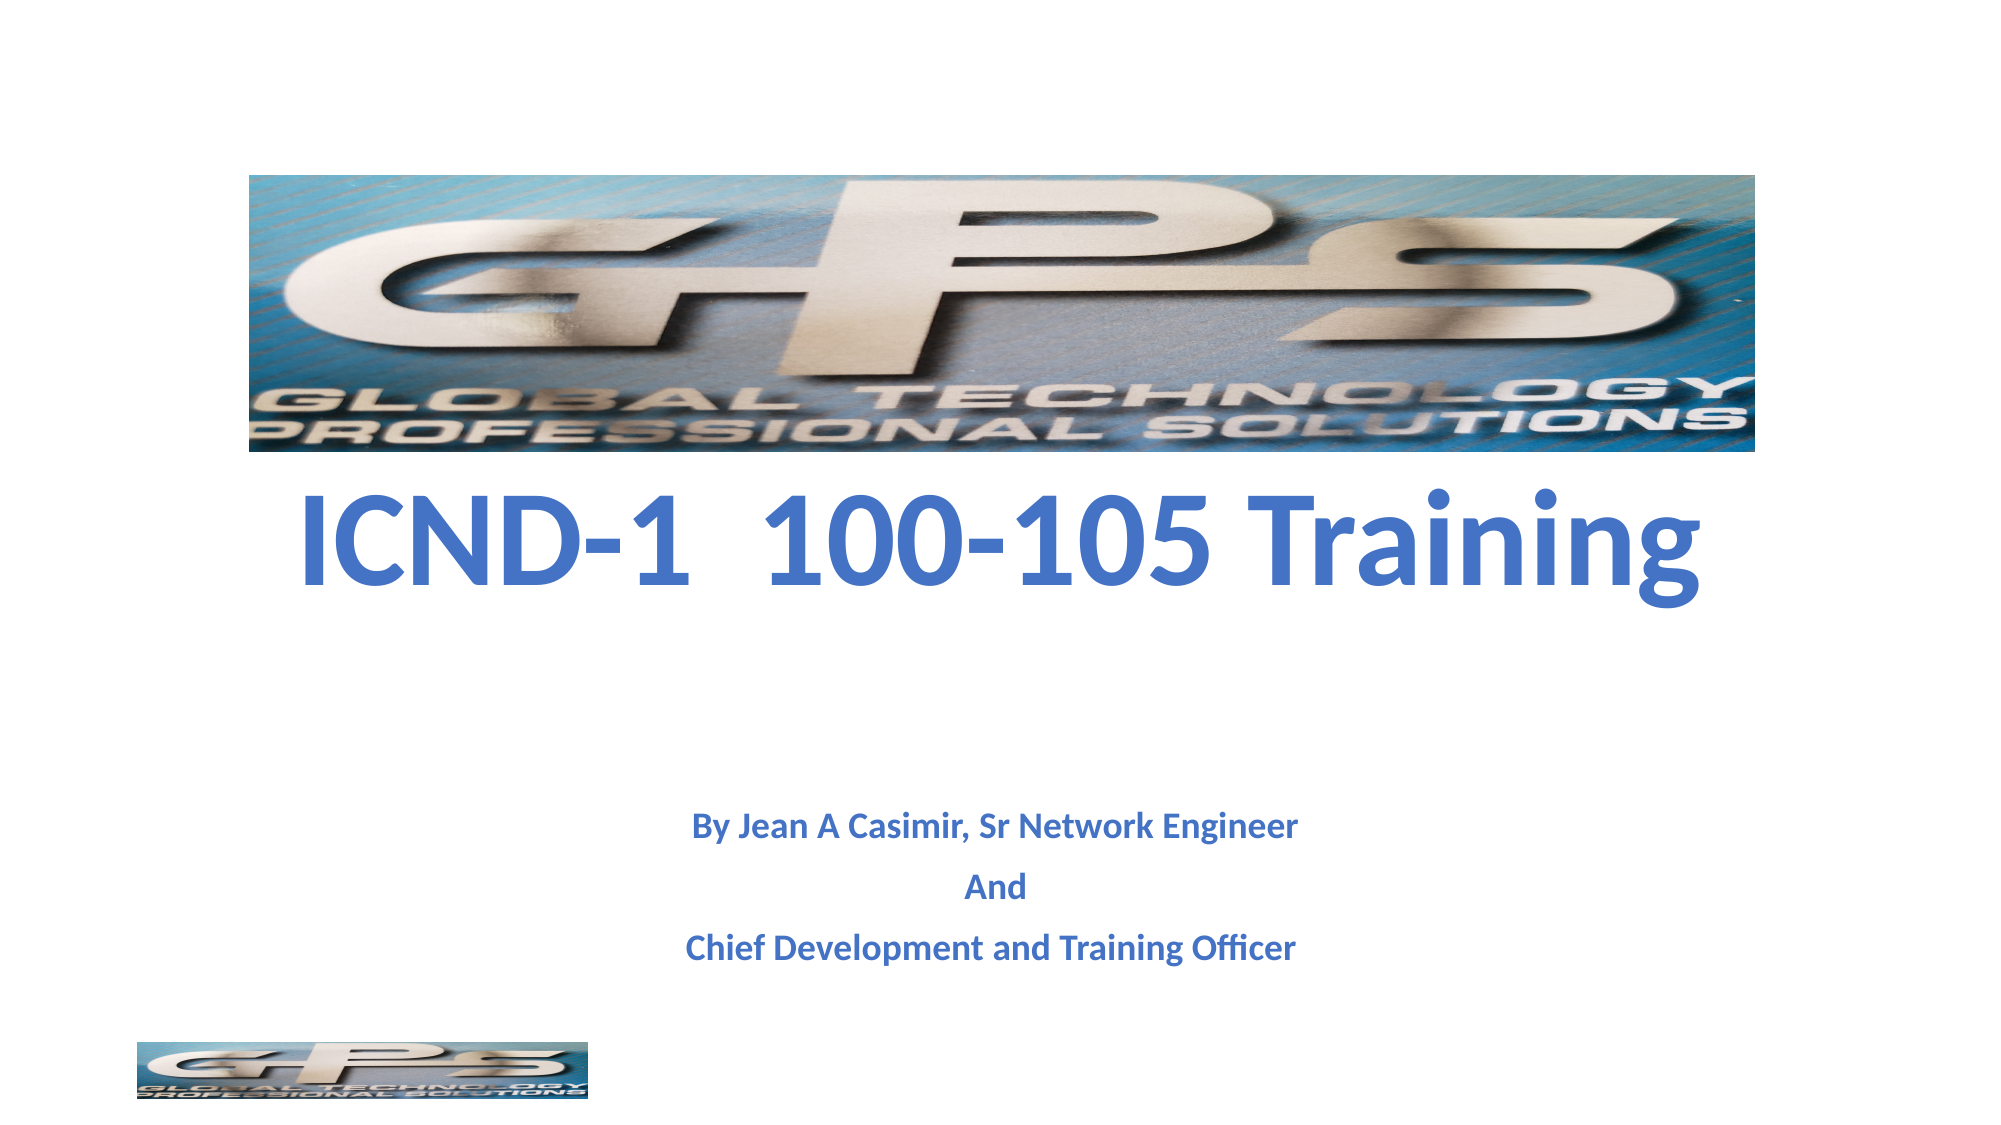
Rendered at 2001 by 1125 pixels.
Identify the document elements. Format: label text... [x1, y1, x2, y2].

subtitle ICND-1 100-105 Training By Jean A Casimir, Sr Network Engineer And Chief Development and Training Officer [249, 459, 1750, 1113]
picture [249, 175, 1755, 452]
picture [137, 1042, 249, 1099]
